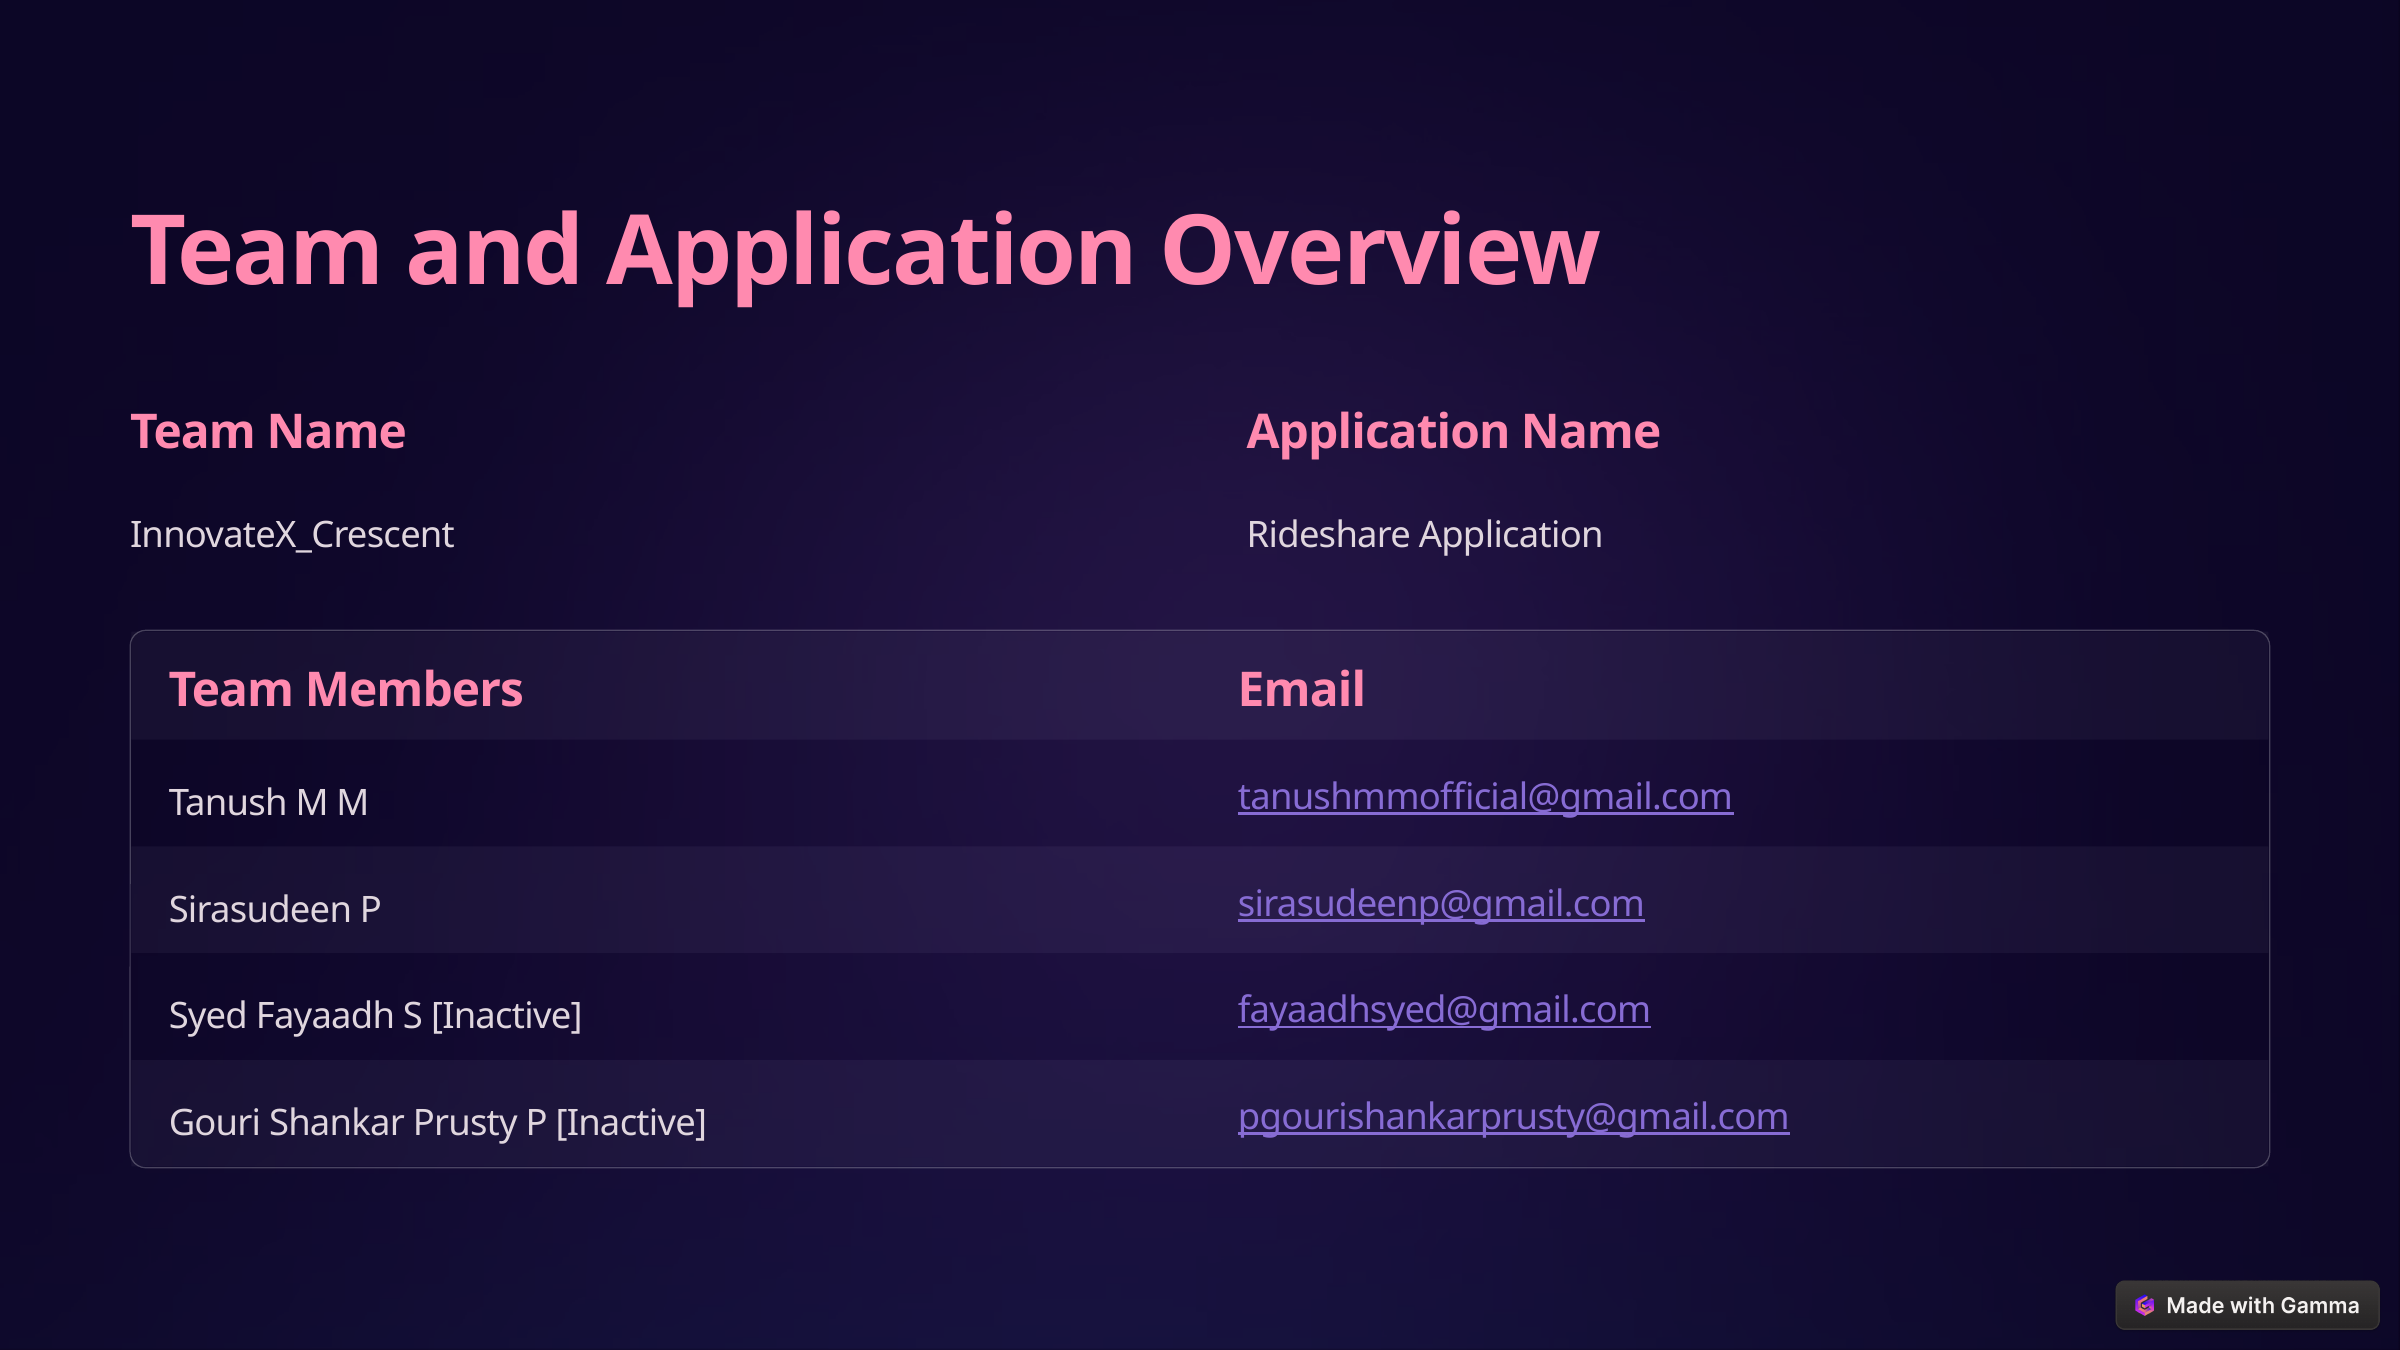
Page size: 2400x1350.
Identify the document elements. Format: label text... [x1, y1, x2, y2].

text_box InnovateX_Crescent [130, 495, 1155, 555]
text_box [131, 631, 2269, 739]
text_box Syed Fayaadh S [Inactive] [168, 976, 1163, 1037]
text_box Team Members [168, 655, 657, 717]
text_box [131, 846, 2269, 953]
text_box Tanush M M [168, 763, 1163, 823]
text_box Team Name [130, 397, 619, 459]
text_box pgourishankarprusty@gmail.com [1237, 1083, 2232, 1143]
text_box Rideshare Application [1246, 495, 2271, 555]
text_box [131, 739, 2269, 846]
text_box Email [1237, 655, 1727, 717]
text_box Team and Application Overview [130, 182, 1494, 305]
picture [2106, 1271, 2389, 1339]
text_box Gouri Shankar Prusty P [Inactive] [168, 1083, 1163, 1143]
text_box fayaadhsyed@gmail.com [1237, 976, 2232, 1037]
text_box tanushmmofficial@gmail.com [1237, 763, 2232, 823]
text_box [131, 1059, 2269, 1167]
text_box [131, 953, 2269, 1059]
text_box sirasudeenp@gmail.com [1237, 870, 2232, 930]
text_box Application Name [1246, 397, 1735, 459]
text_box Sirasudeen P [168, 870, 1163, 930]
